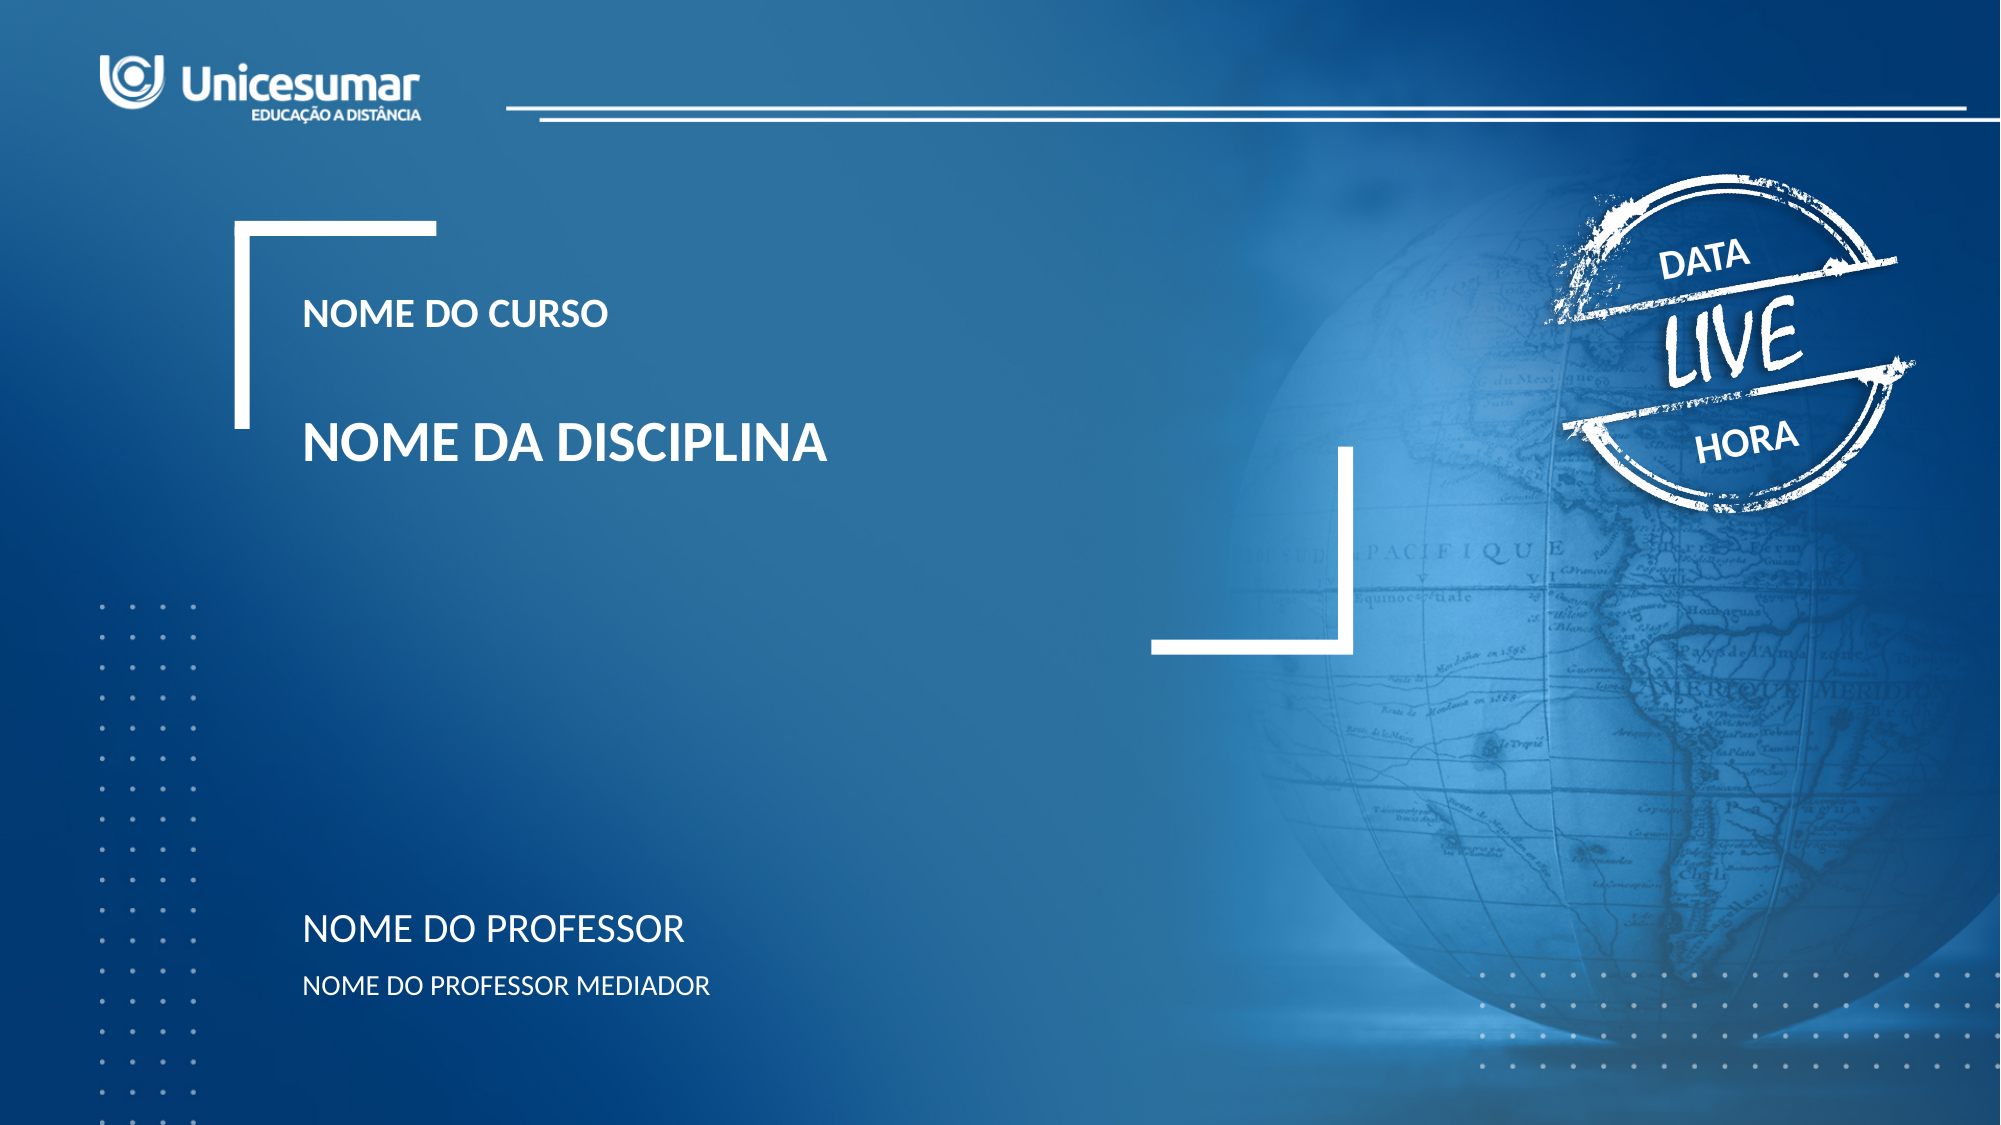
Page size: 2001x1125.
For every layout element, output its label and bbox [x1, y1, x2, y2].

text_box [234, 220, 437, 429]
text_box [1151, 446, 1354, 655]
picture [0, 0, 2000, 1125]
